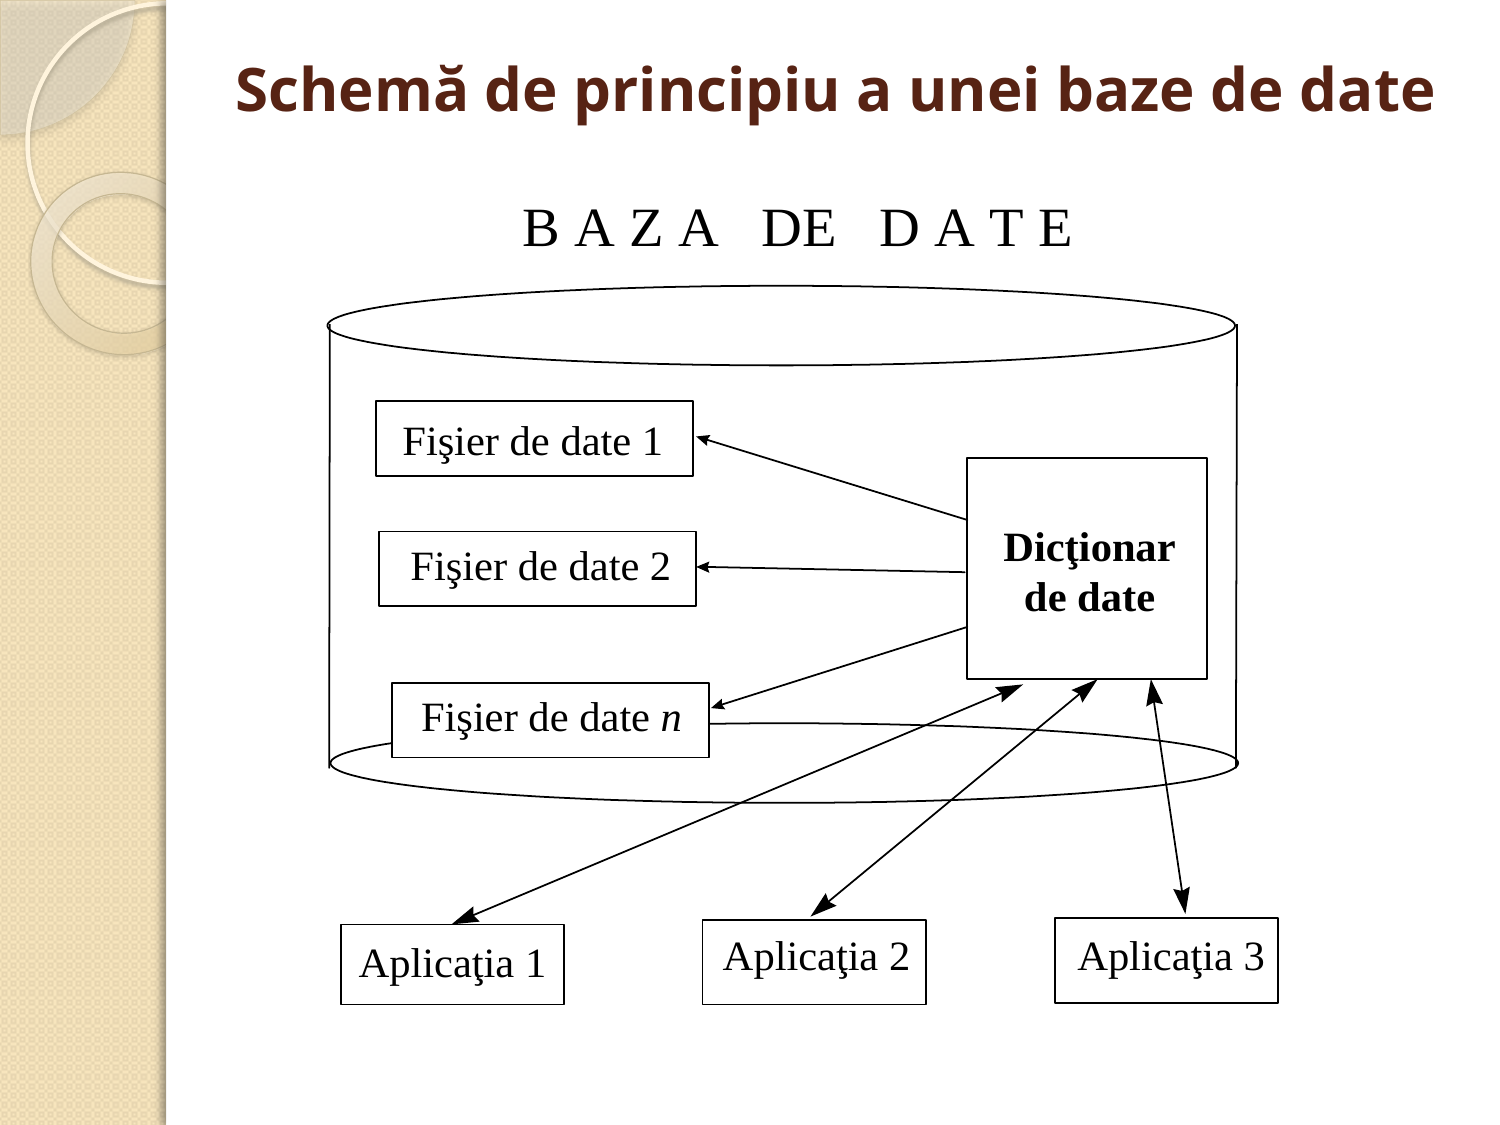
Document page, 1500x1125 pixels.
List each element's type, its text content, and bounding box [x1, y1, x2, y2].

picture [174, 162, 1451, 1101]
title Schemă de principiu a unei baze de date [187, 12, 1500, 163]
